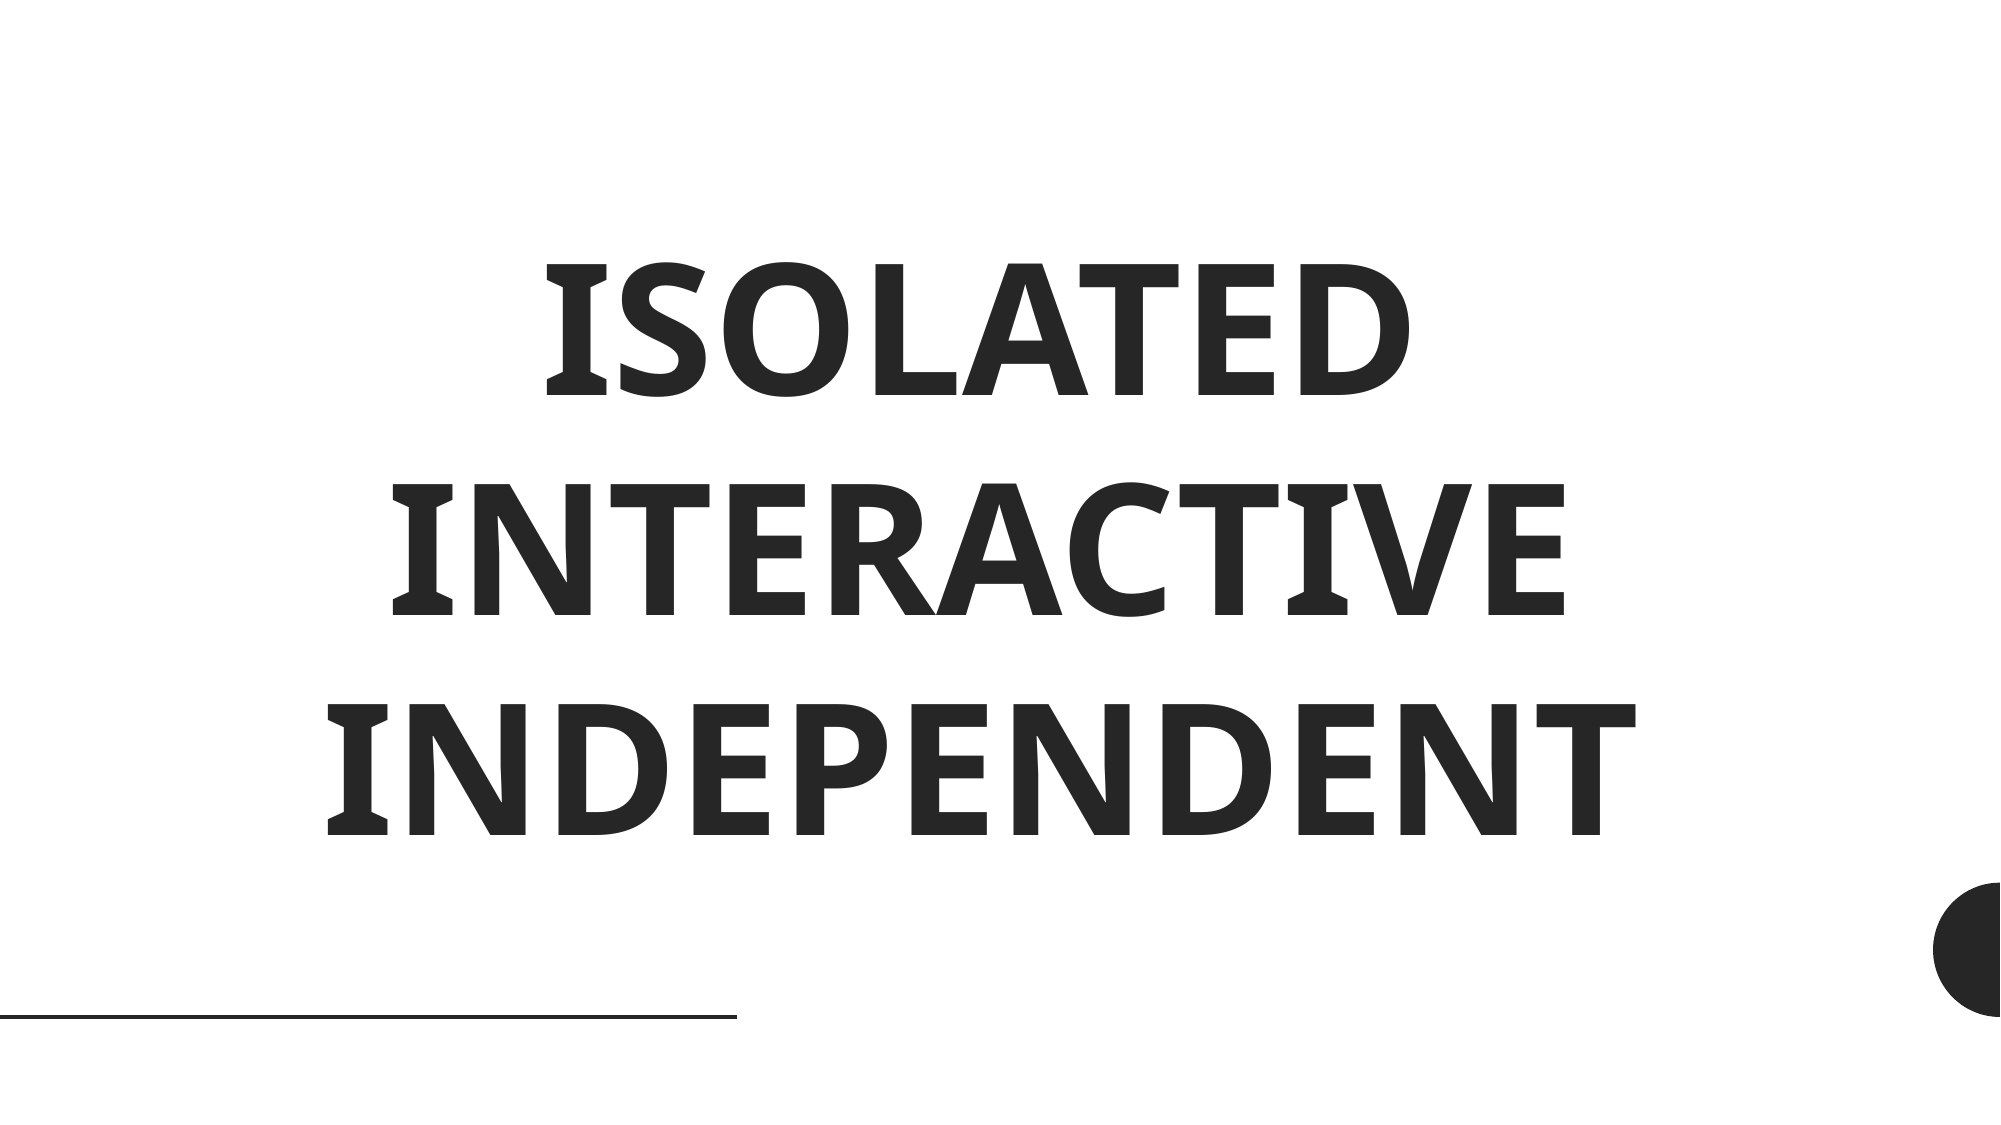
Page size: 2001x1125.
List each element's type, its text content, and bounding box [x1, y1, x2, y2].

text_box ISOLATED INTERACTIVE INDEPENDENT [271, 204, 1691, 880]
